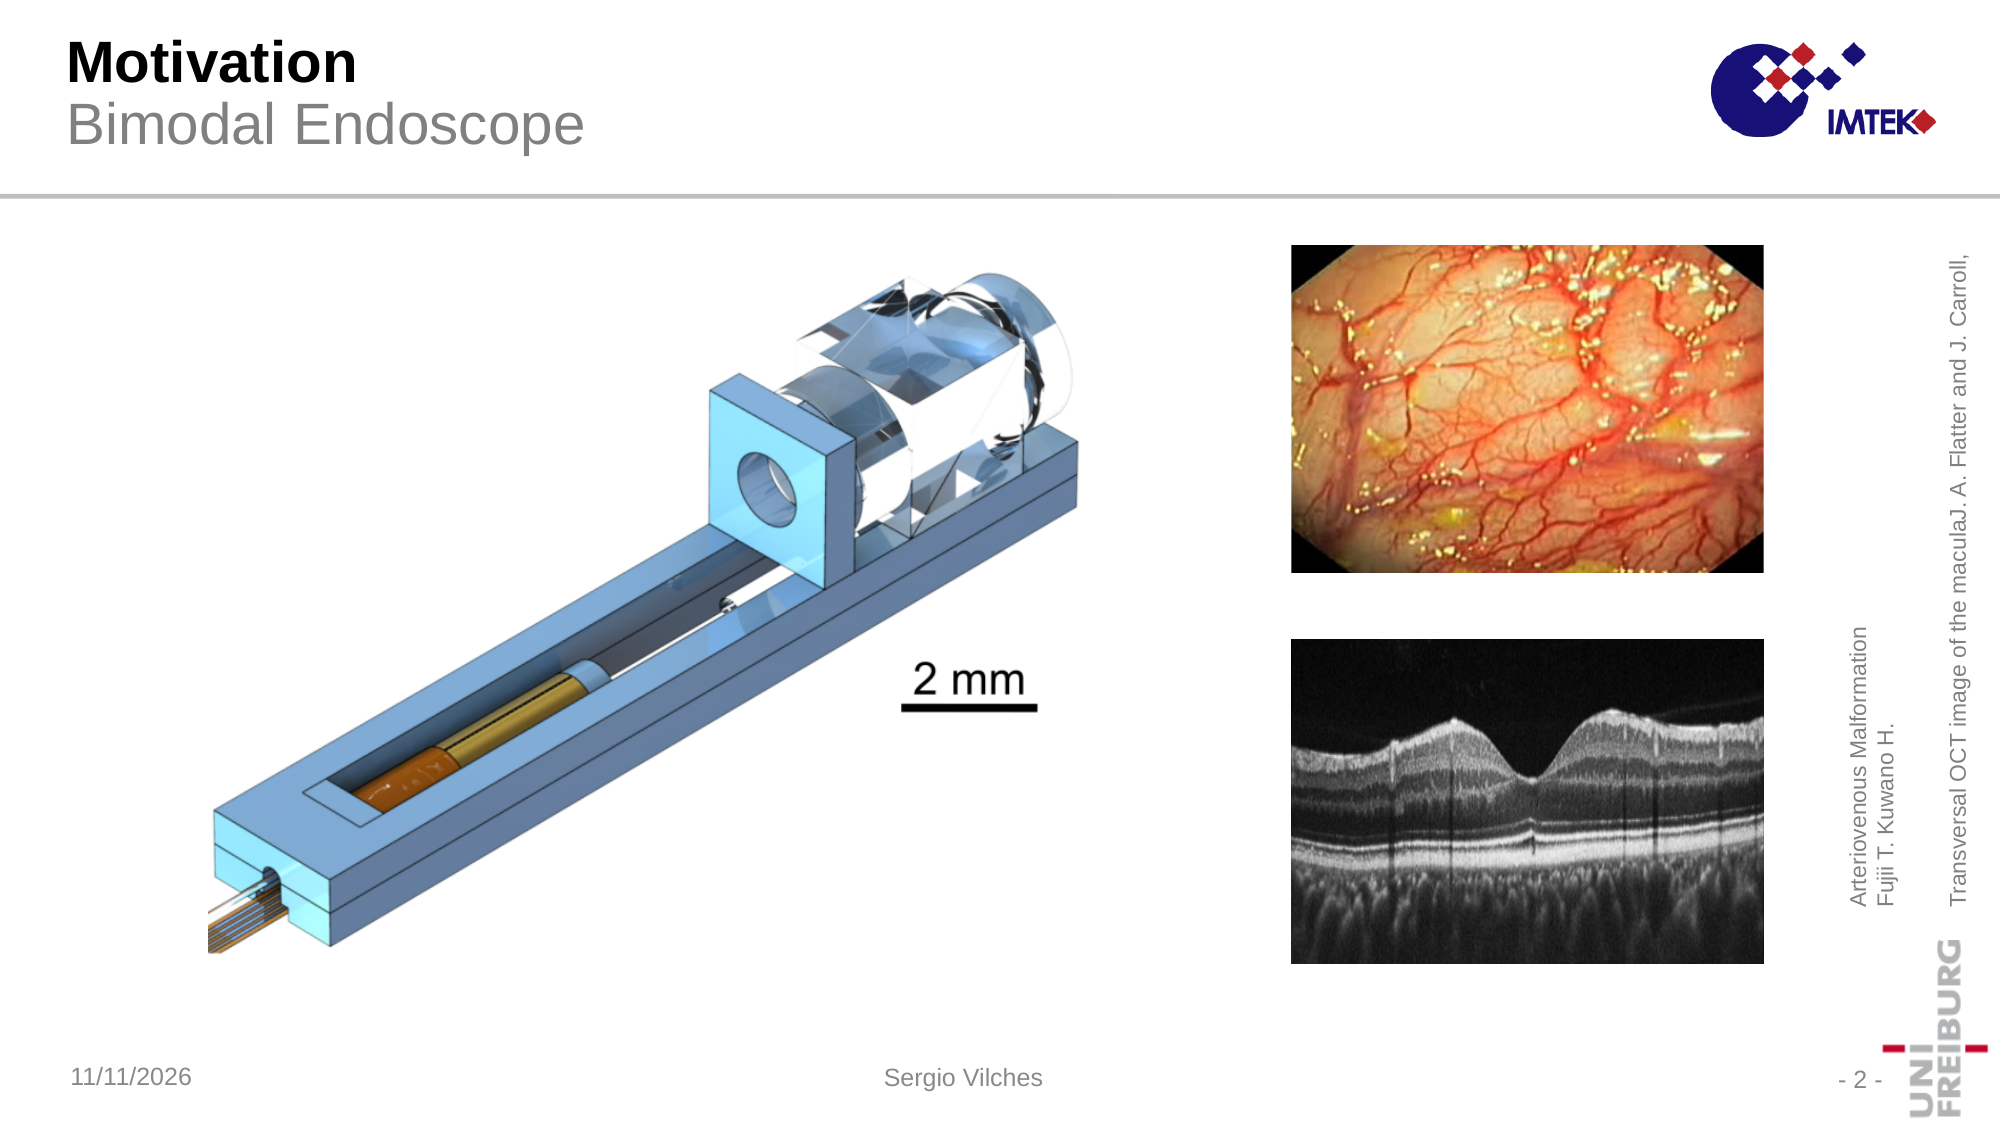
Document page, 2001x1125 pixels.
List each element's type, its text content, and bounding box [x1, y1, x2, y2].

picture [1290, 245, 1764, 574]
text_box Transversal OCT image of the maculaJ. A. Flatter and J. Carroll, [1935, 119, 1978, 923]
slide_number - 2 - [1629, 1055, 1898, 1092]
footer Sergio Vilches [328, 1057, 1599, 1096]
picture [1881, 940, 1990, 1118]
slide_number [70, 1040, 260, 1111]
picture [1290, 639, 1764, 965]
picture [1711, 42, 1835, 137]
picture [208, 267, 1083, 954]
text_box Arteriovenous Malformation Fujii T. Kuwano H. [1835, 0, 1906, 923]
picture [1906, 42, 1936, 137]
title Motivation Bimodal Endoscope [51, 9, 1634, 181]
